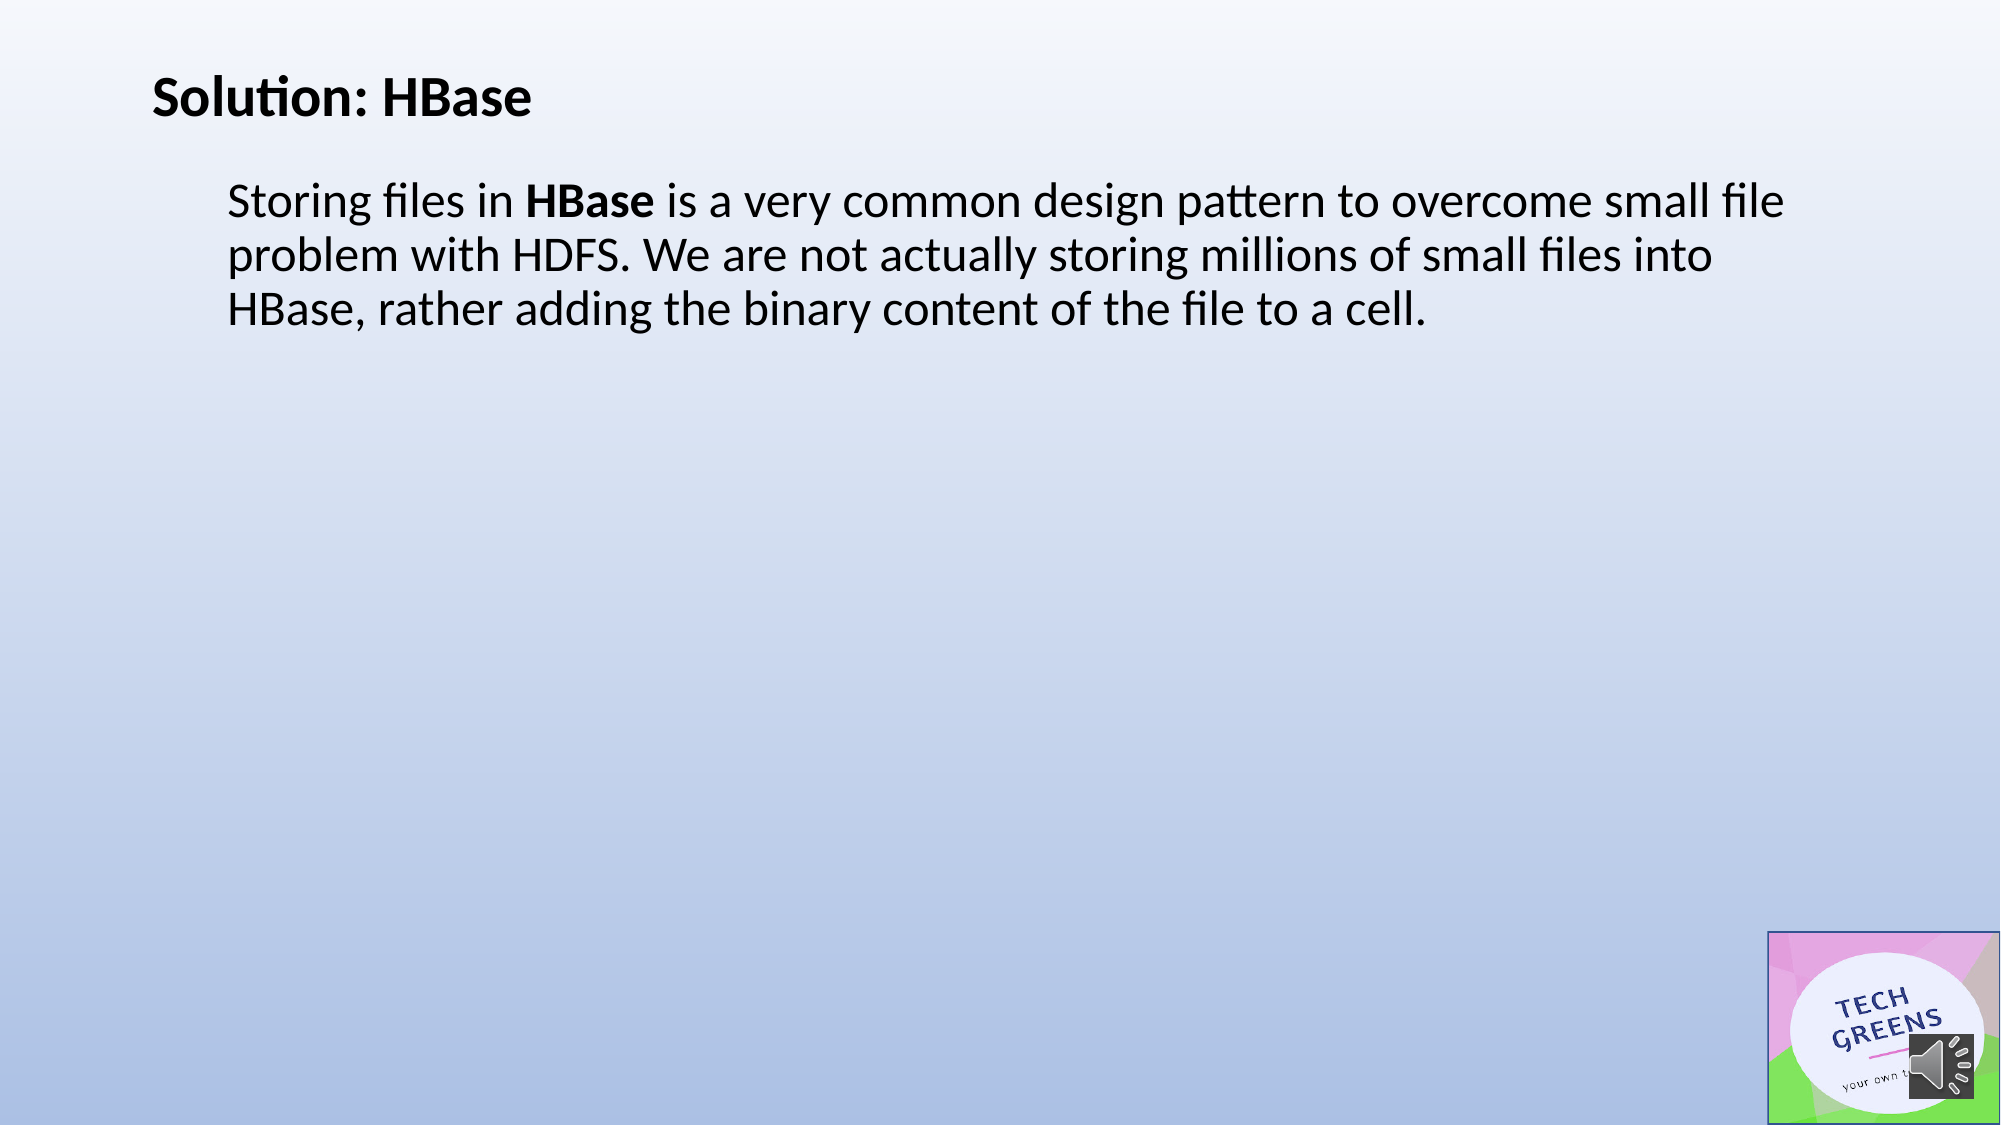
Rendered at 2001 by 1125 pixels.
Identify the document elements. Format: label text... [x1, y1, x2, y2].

list Storing files in HBase is a very common design pattern to overcome small file problem with HDFS. We are not actually storing millions of small files into HBase, rather adding the binary content of the file to a cell. [137, 166, 1863, 1014]
title Solution: HBase [137, 59, 1863, 135]
picture [1769, 933, 1999, 1123]
